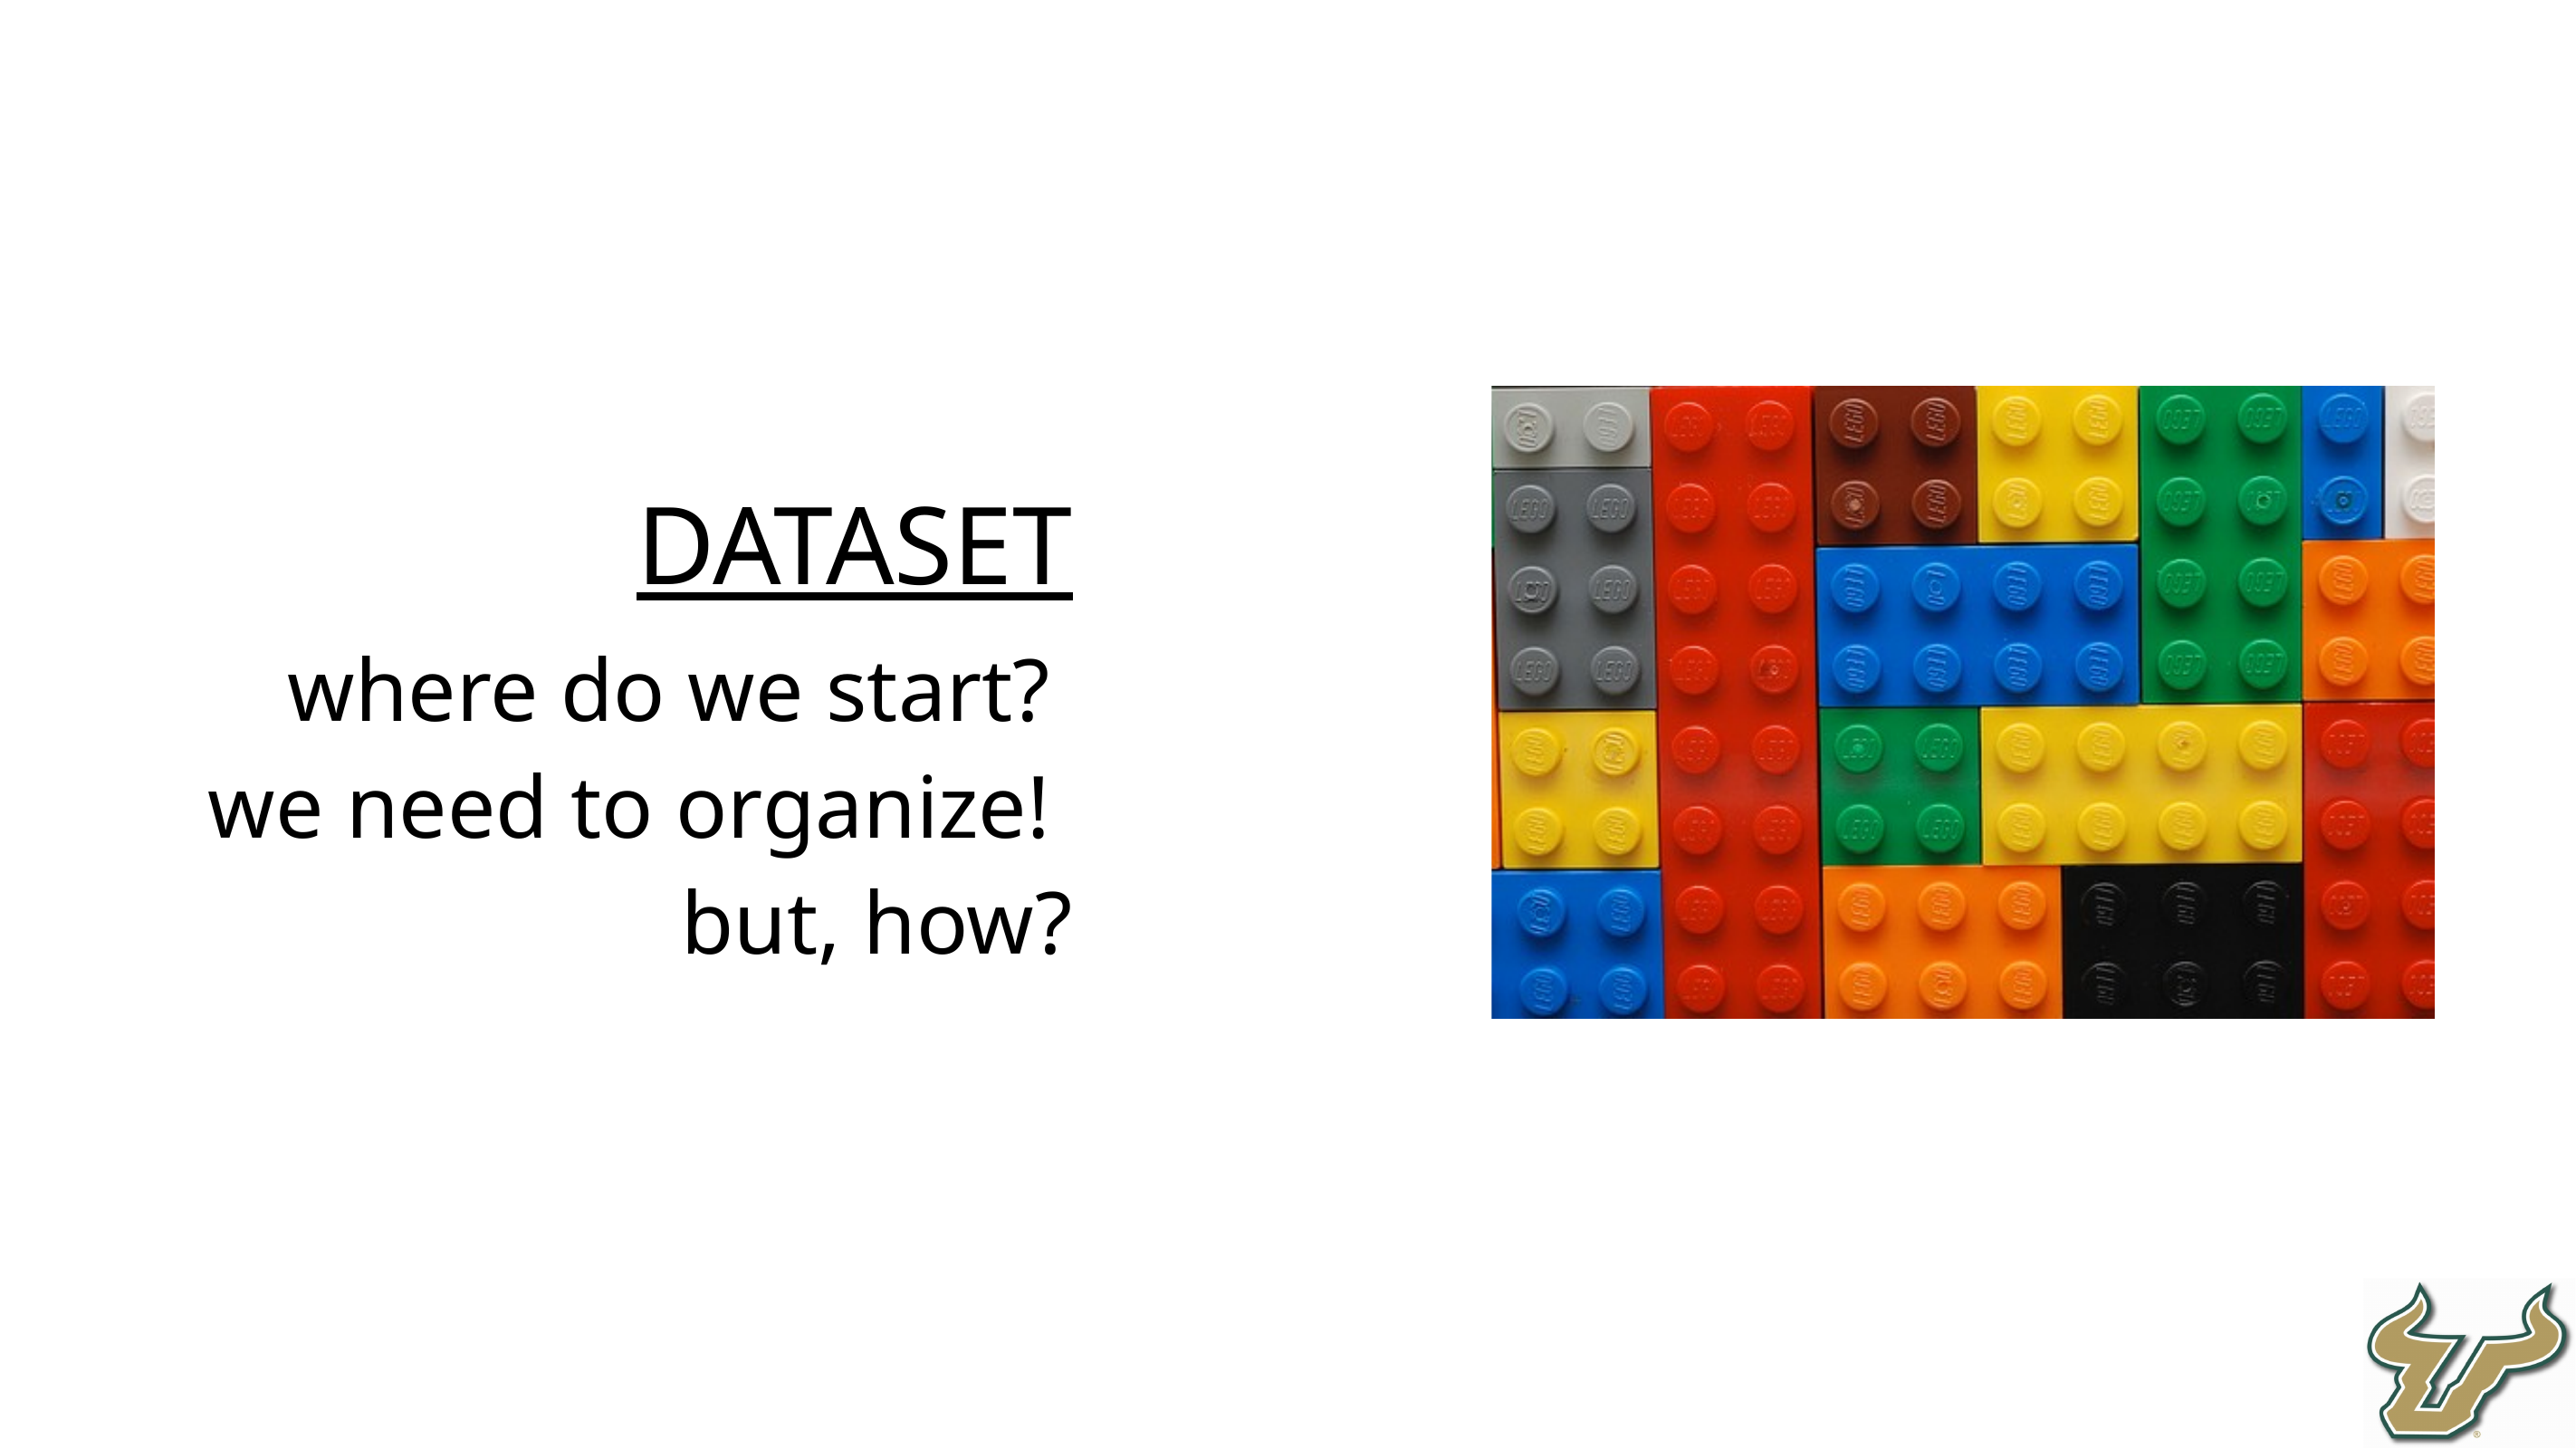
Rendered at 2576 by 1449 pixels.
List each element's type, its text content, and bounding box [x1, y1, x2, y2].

list Dataset where do we start? we need to organize! but, how? [0, 175, 1087, 1274]
picture [2363, 1278, 2576, 1448]
text_box [1491, 386, 2435, 1019]
